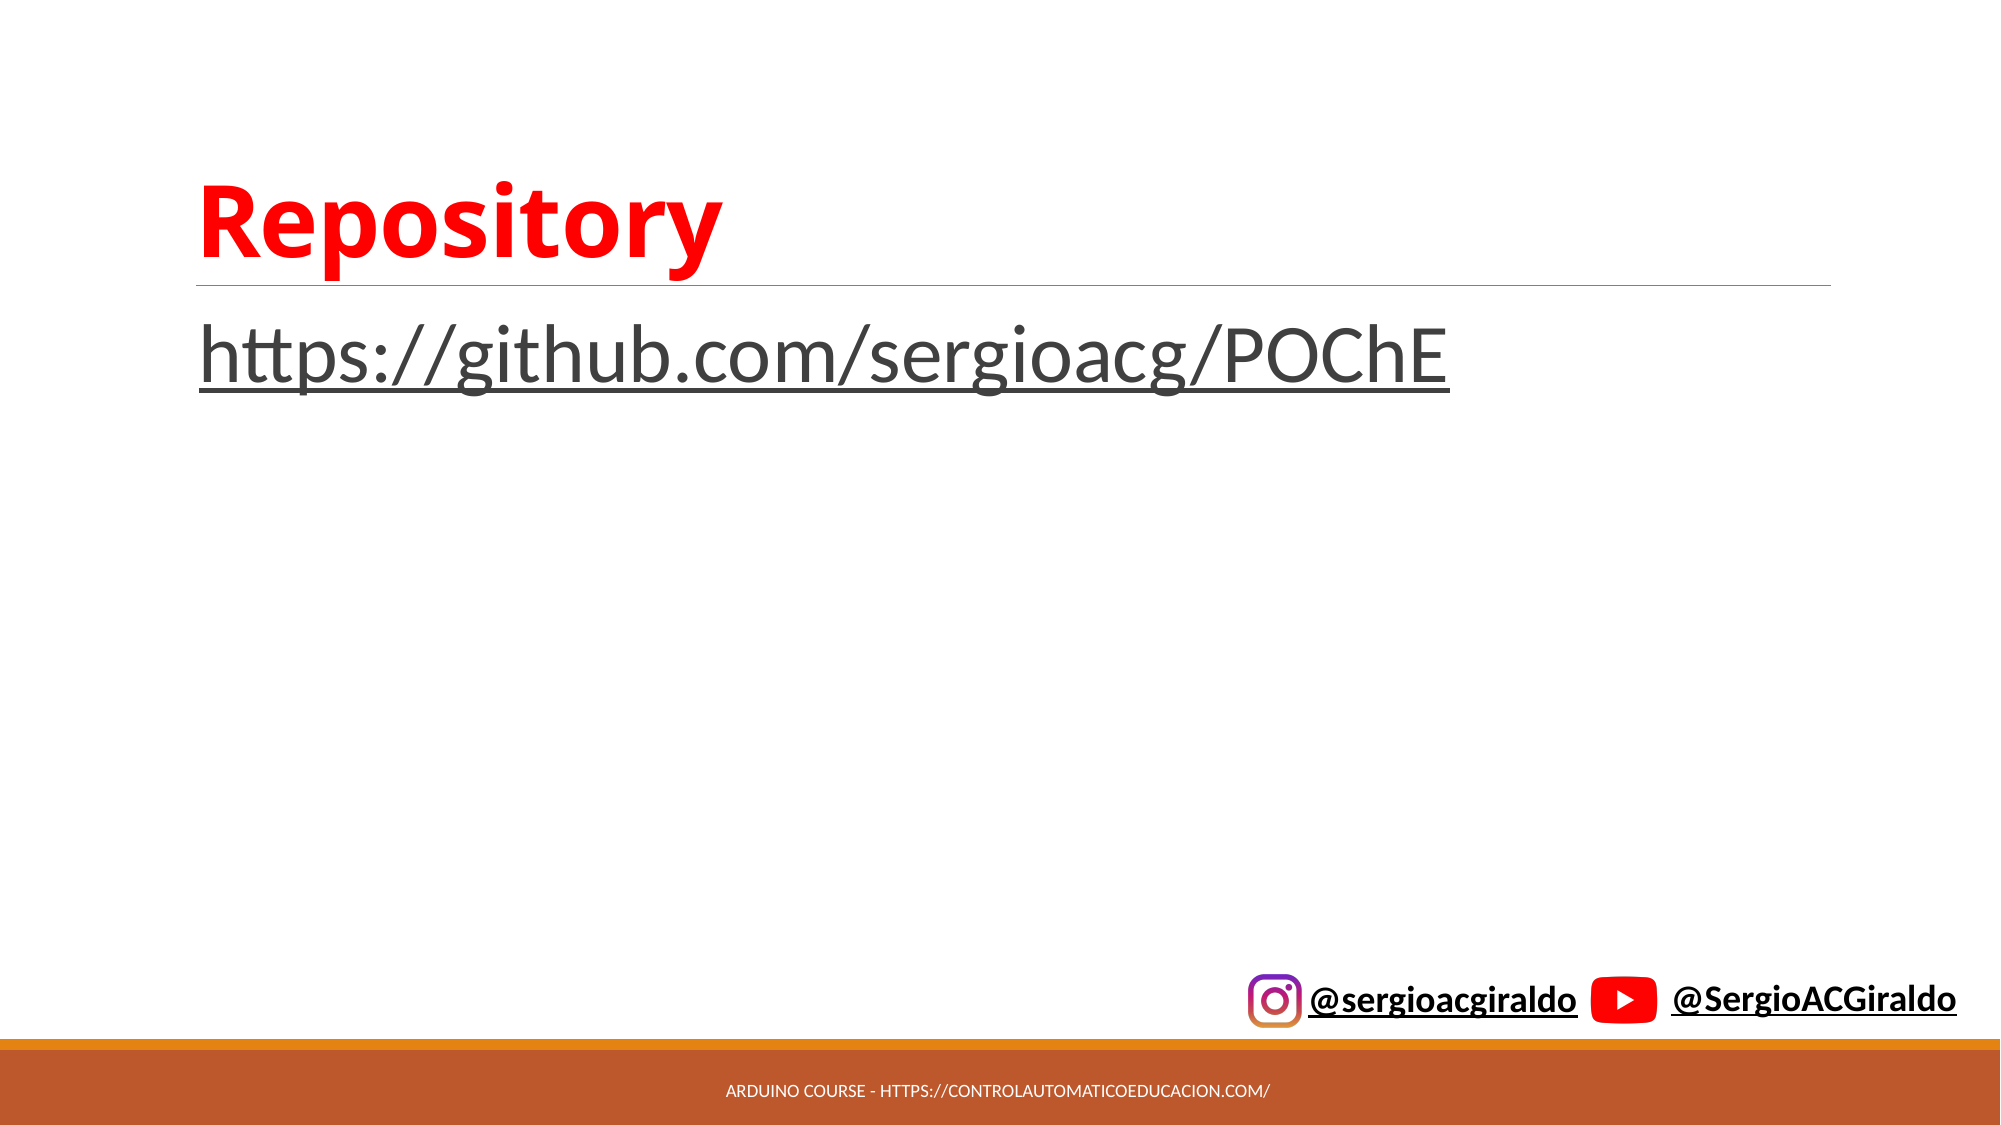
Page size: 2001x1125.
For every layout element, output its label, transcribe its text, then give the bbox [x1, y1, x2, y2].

footer Arduino Course - https://controlautomaticoeducacion.com/ [604, 1059, 1396, 1120]
picture [1248, 974, 1302, 1028]
list https://github.com/sergioacg/POChE [180, 302, 1830, 963]
title Repository [180, 47, 1830, 285]
picture [1580, 963, 1668, 1044]
